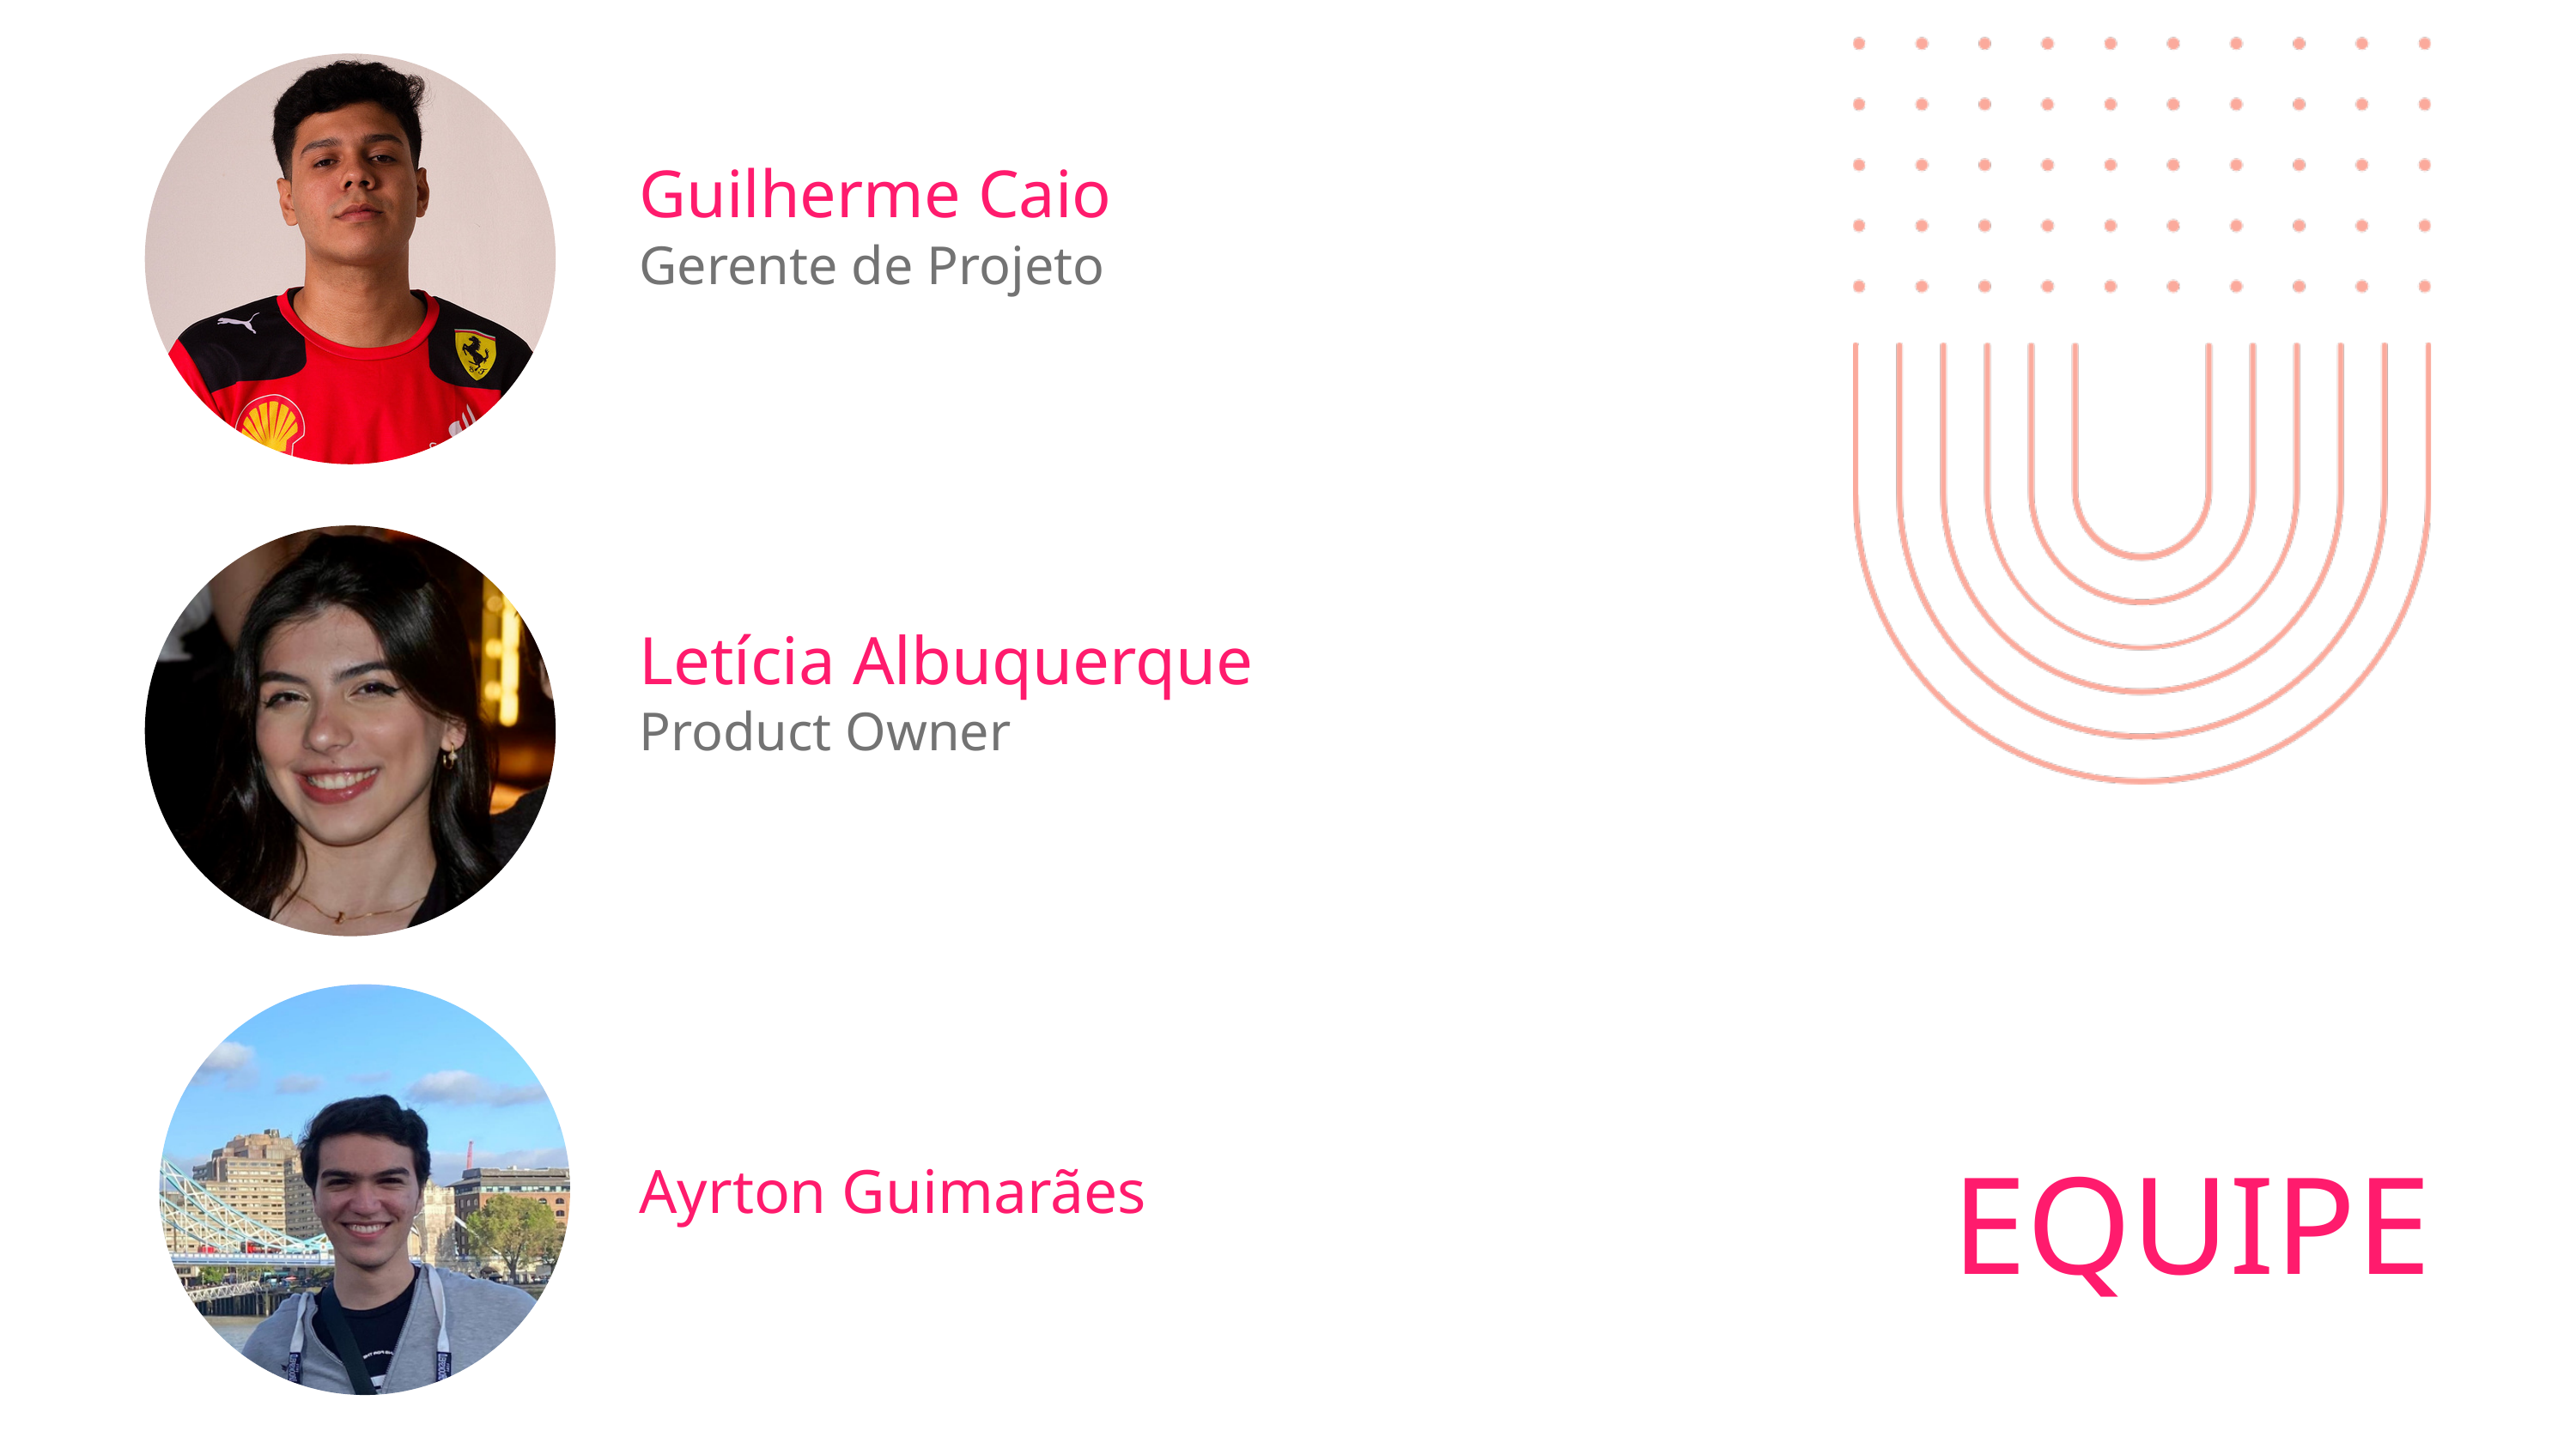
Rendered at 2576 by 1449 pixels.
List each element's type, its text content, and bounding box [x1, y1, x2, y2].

text_box Letícia Albuquerque [639, 626, 1439, 699]
text_box Guilherme Caio [639, 159, 1439, 232]
text_box Product Owner [639, 703, 1439, 761]
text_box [159, 984, 571, 1396]
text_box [144, 524, 556, 937]
text_box [1853, 0, 2432, 294]
text_box Ayrton Guimarães [639, 1159, 1439, 1226]
text_box EQUIPE [1656, 1153, 2432, 1301]
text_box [144, 53, 556, 464]
text_box [1853, 343, 2432, 785]
text_box Gerente de Projeto [639, 237, 1439, 295]
